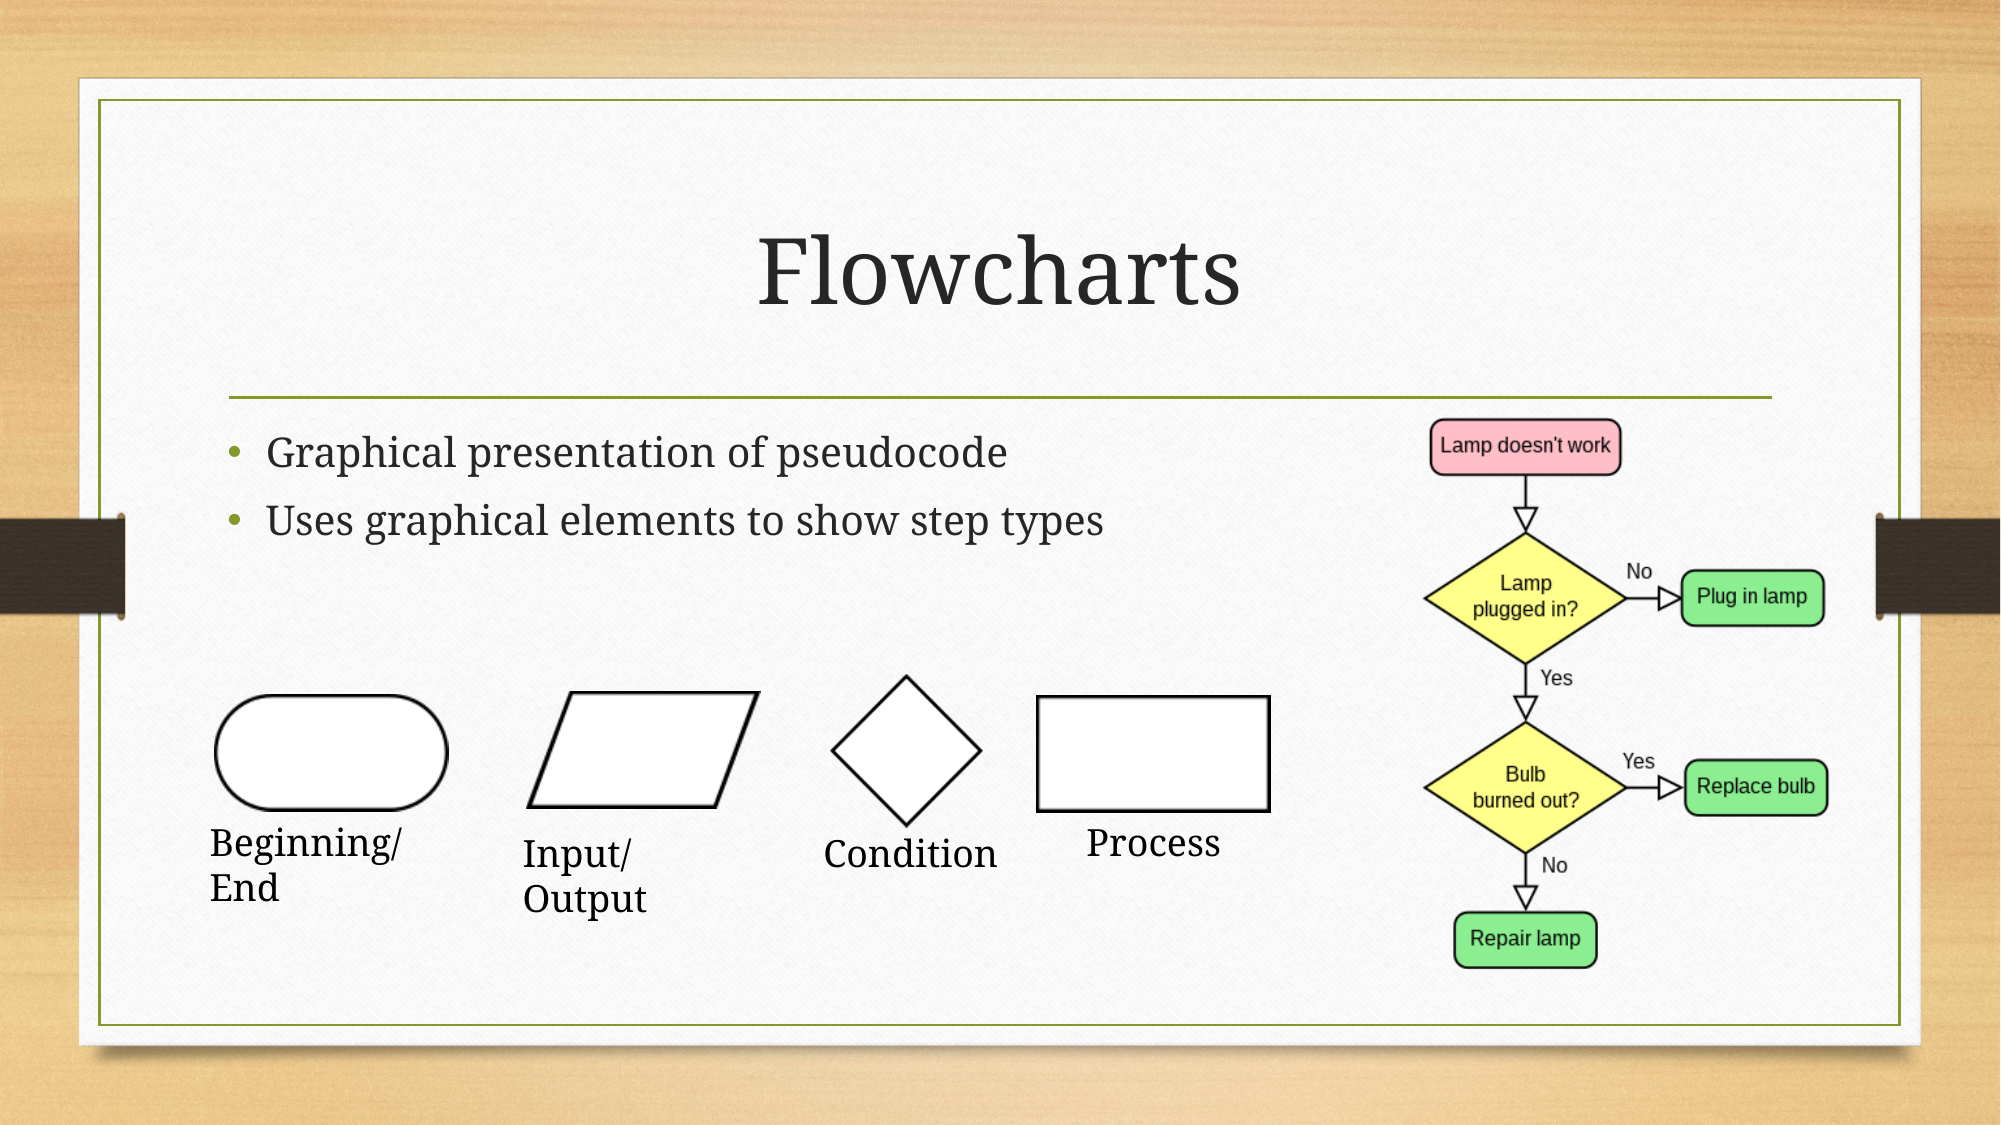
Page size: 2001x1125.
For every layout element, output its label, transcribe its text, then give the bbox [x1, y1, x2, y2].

text_box Beginning/End [194, 811, 468, 917]
picture [0, 0, 2001, 1125]
list Graphical presentation of pseudocode Uses graphical elements to show step types [212, 419, 1163, 615]
text_box Condition [803, 822, 1018, 882]
text_box Process [1036, 820, 1271, 872]
text_box Input/Output [507, 822, 754, 928]
title Flowcharts [212, 161, 1788, 375]
